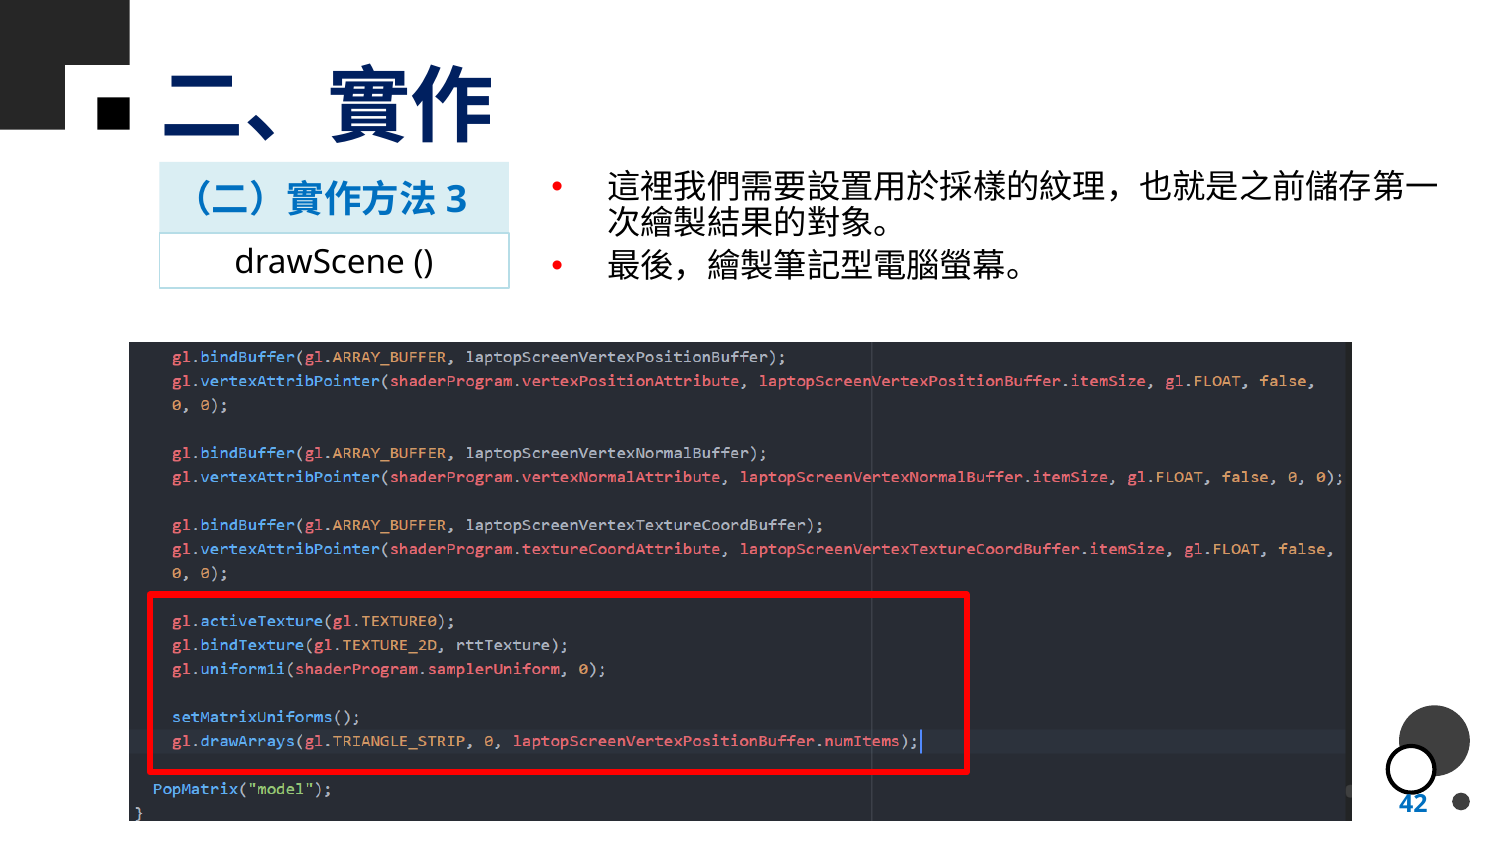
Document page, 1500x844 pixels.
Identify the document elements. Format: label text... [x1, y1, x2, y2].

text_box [1387, 705, 1471, 811]
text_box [0, 0, 130, 130]
text_box 這裡我們需要設置用於採樣的紋理，也就是之前儲存第一次繪製結果的對象。 最後，繪製筆記型電腦螢幕。 [517, 162, 1461, 315]
text_box drawScene () [159, 233, 509, 289]
text_box （二）實作方法3 [159, 161, 509, 233]
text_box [129, 342, 1353, 822]
slide_number 42 [1354, 782, 1443, 827]
title 二、實作 [145, 32, 1500, 173]
